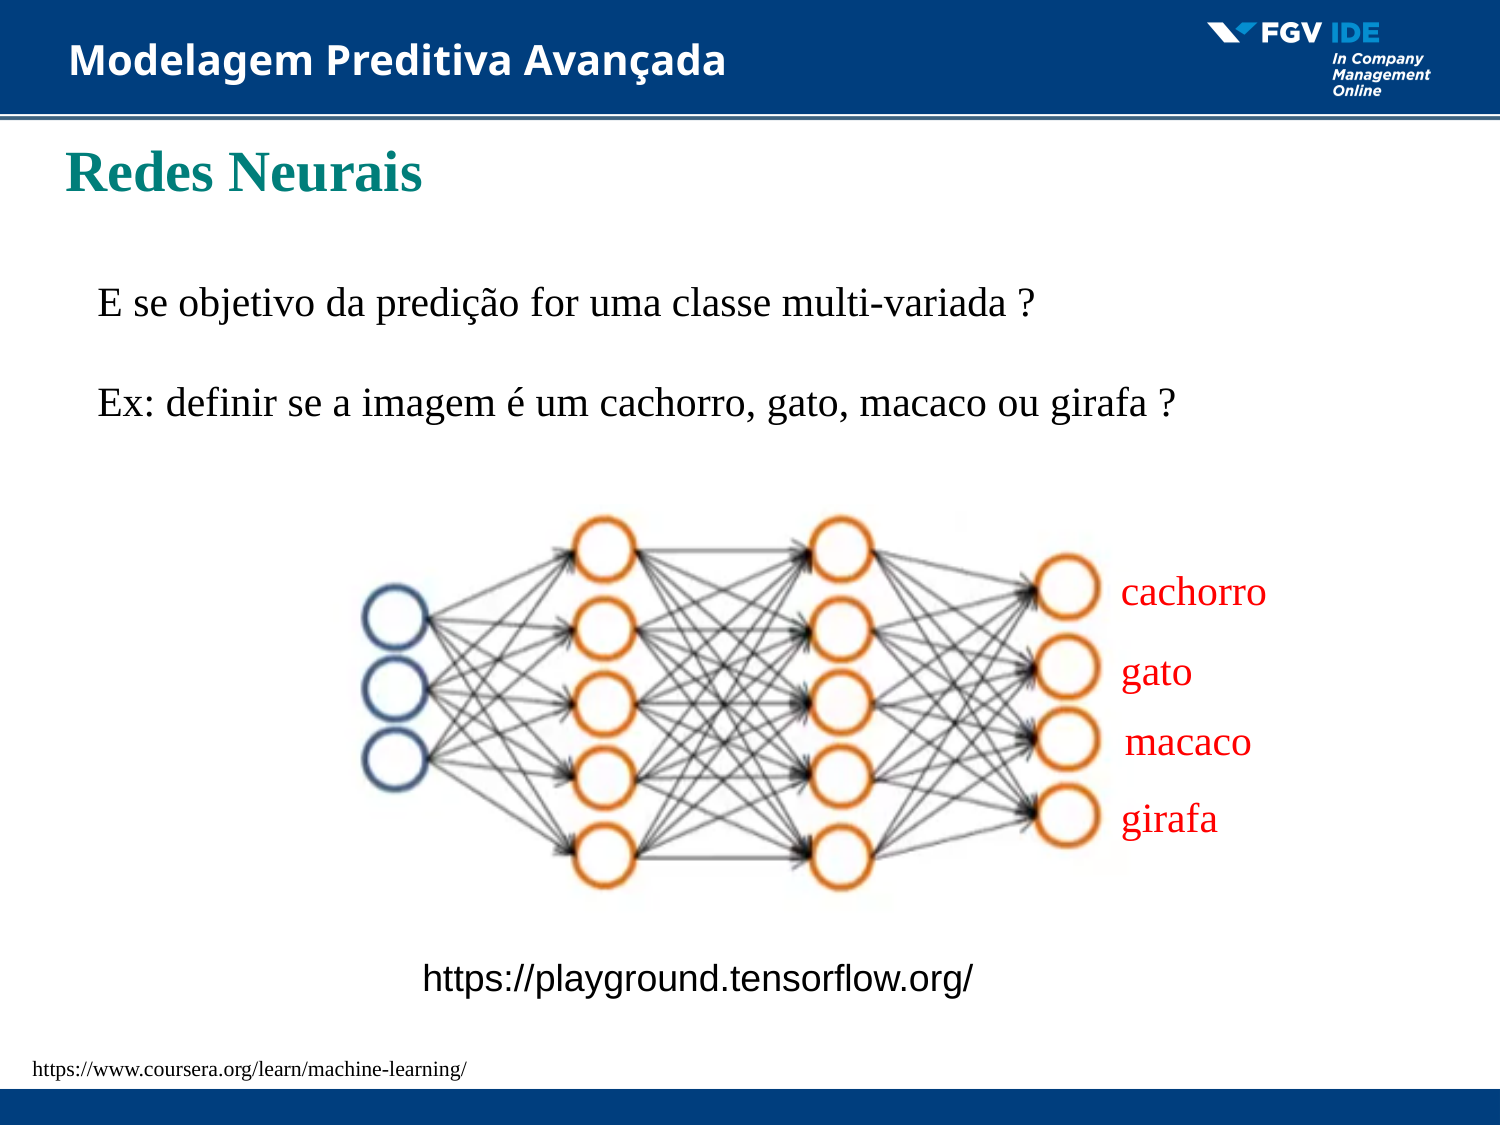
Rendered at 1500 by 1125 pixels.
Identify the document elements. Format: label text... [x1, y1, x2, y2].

text_box Redes Neurais [50, 125, 1201, 211]
text_box girafa [1179, 783, 1296, 849]
text_box cachorro [1179, 555, 1296, 621]
title Modelagem Preditiva Avançada [53, 26, 1176, 95]
text_box https://www.coursera.org/learn/machine-learning/ [17, 1046, 1459, 1088]
text_box E se objetivo da predição for uma classe multi-variada ? Ex: definir se a imagem é um cachorro, gato, macaco ou girafa ? [82, 267, 1394, 482]
picture [0, 0, 1500, 1125]
text_box https://playground.tensorflow.org/ [407, 946, 1500, 1007]
text_box macaco [1179, 706, 1299, 771]
text_box gato [1179, 636, 1296, 702]
